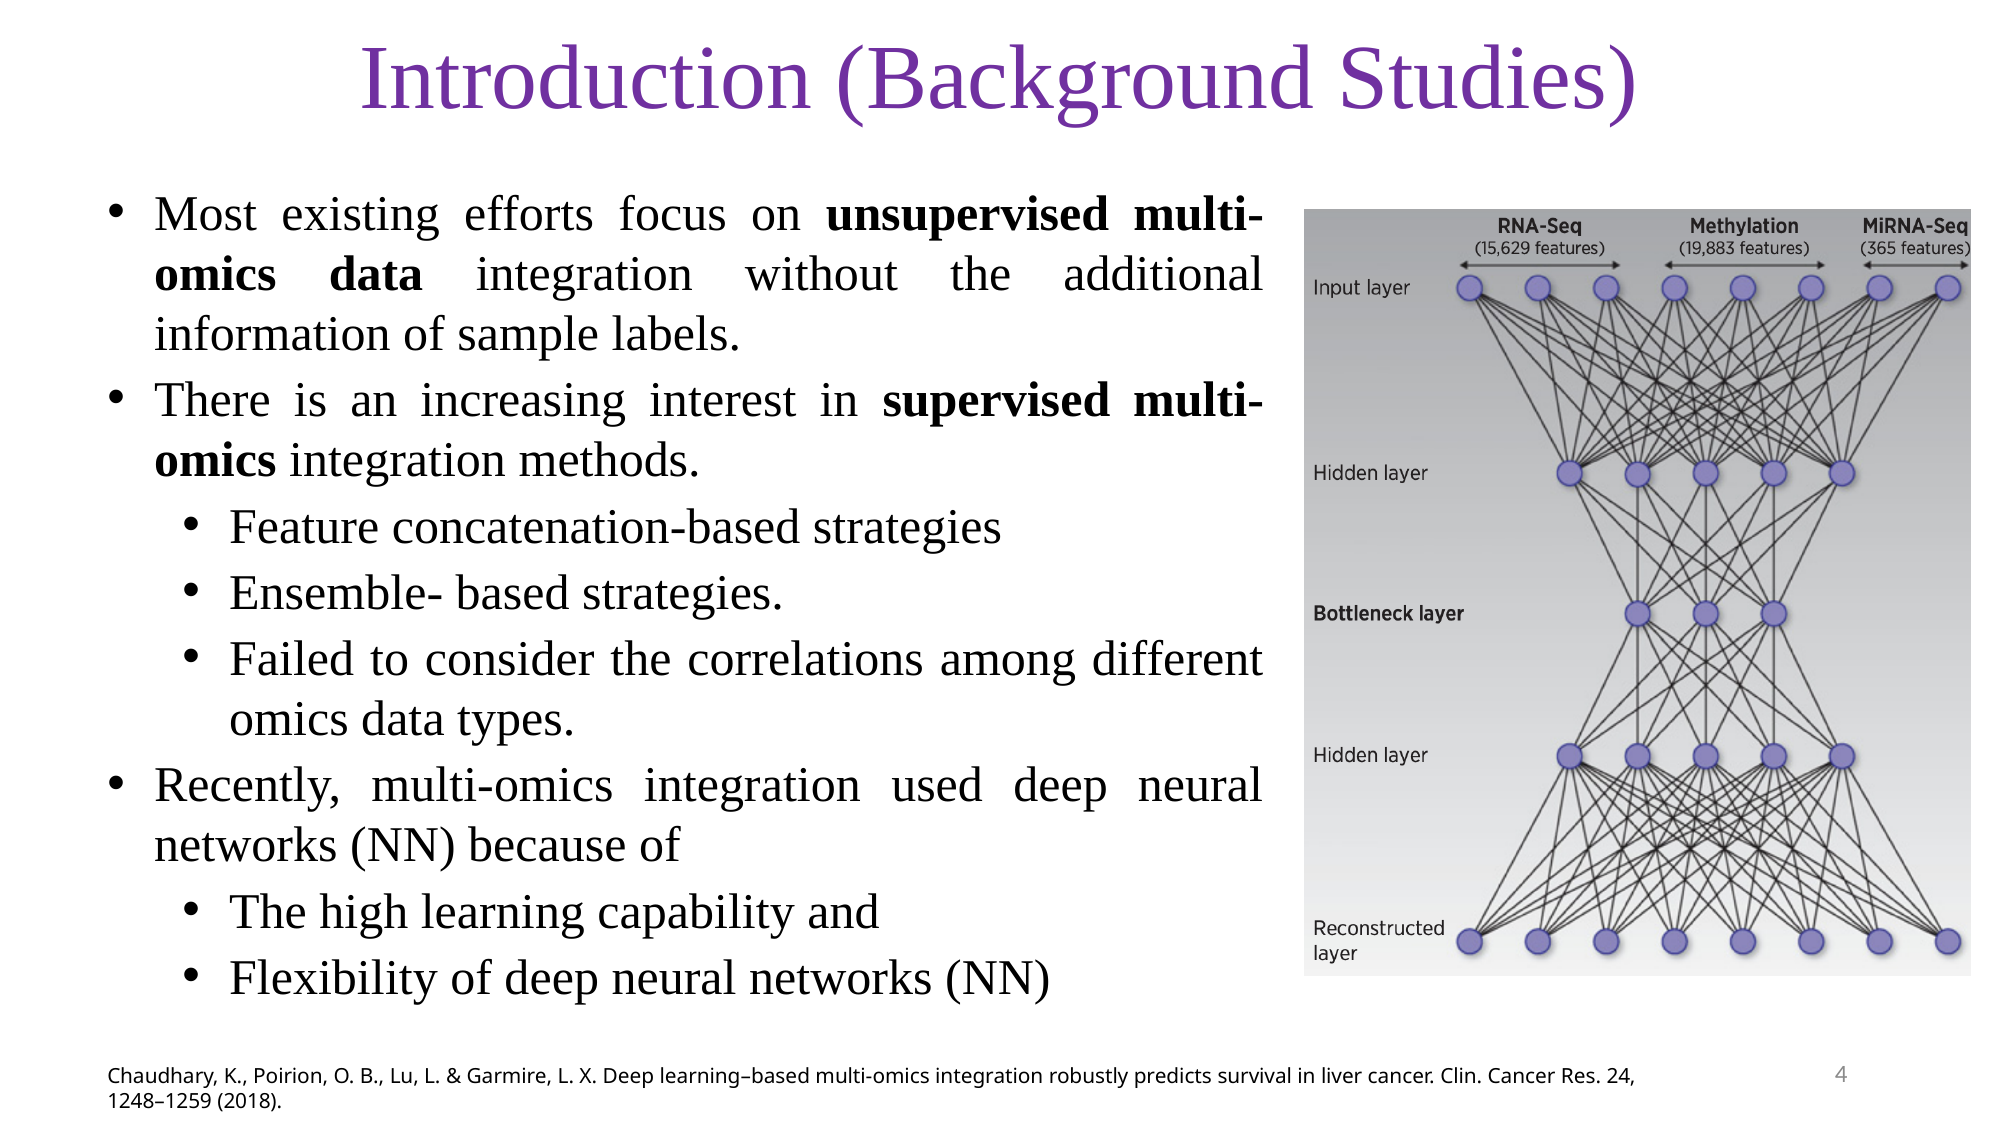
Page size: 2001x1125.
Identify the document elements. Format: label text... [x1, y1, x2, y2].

picture [1304, 209, 1971, 976]
text_box Chaudhary, K., Poirion, O. B., Lu, L. & Garmire, L. X. Deep learning–based multi-omics integration robustly predicts survival in liver cancer. Clin. Cancer Res. 24, 1248–1259 (2018). [92, 1054, 1663, 1120]
text_box Most existing efforts focus on unsupervised multi-omics data integration without the additional information of sample labels. There is an increasing interest in supervised multi-omics integration methods. Feature concatenation-based strategies Ensemble- based strategies. Failed to consider the correlations among different omics data types. Recently, multi-omics integration used deep neural networks (NN) because of The high learning capability and Flexibility of deep neural networks (NN) [92, 173, 1280, 1012]
text_box Introduction (Background Studies) [137, 22, 1863, 167]
slide_number 4 [1412, 1042, 1863, 1103]
